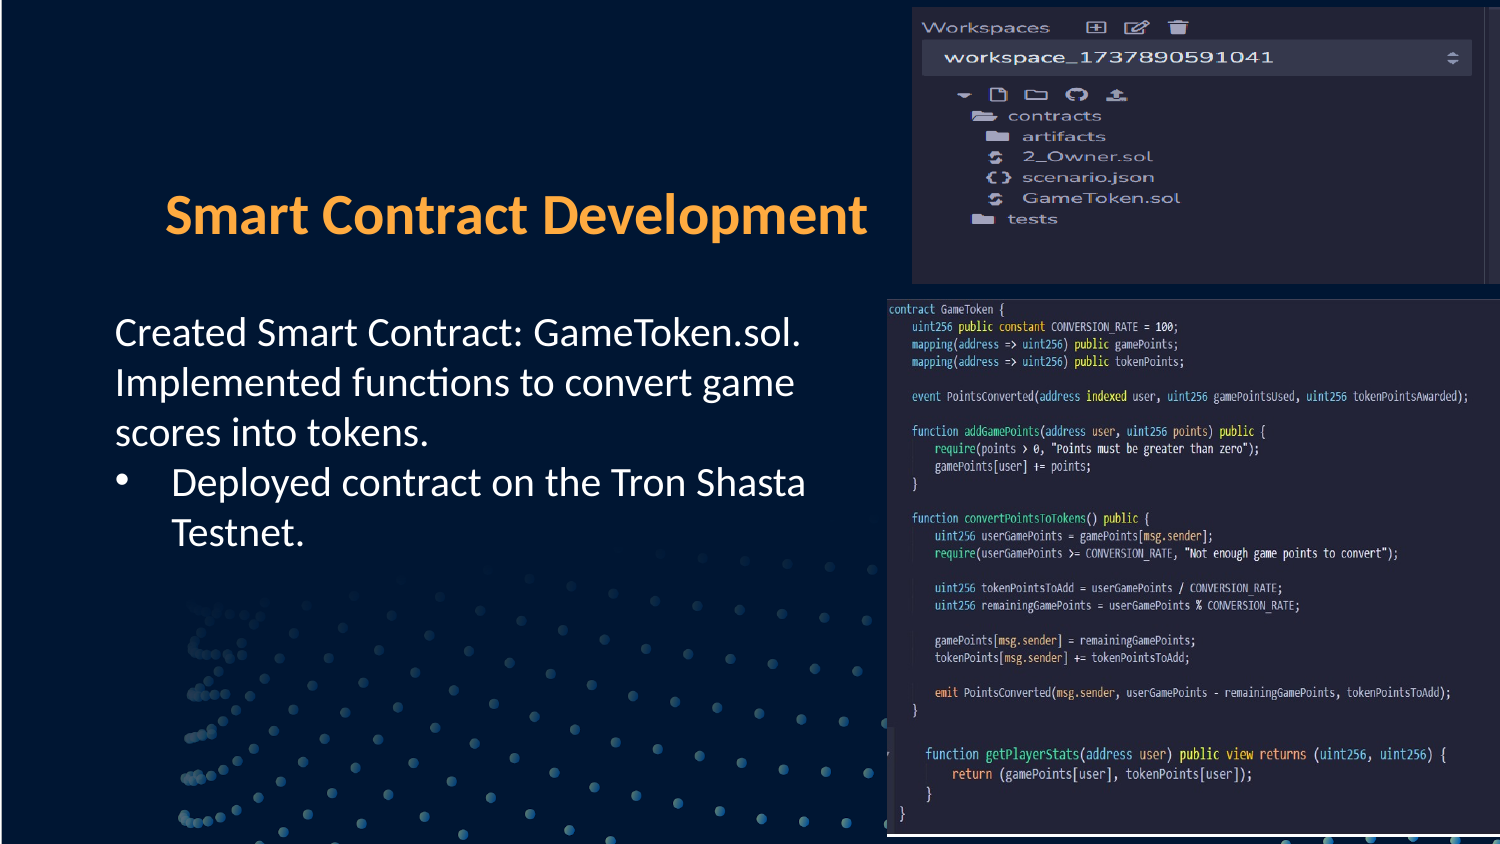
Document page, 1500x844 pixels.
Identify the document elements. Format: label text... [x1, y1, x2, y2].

text_box Smart Contract Development [149, 168, 912, 254]
picture [912, 6, 1500, 284]
picture [887, 298, 1500, 837]
text_box Created Smart Contract: GameToken.sol. Implemented functions to convert game scores into tokens. Deployed contract on the Tron Shasta Testnet. [99, 296, 925, 562]
